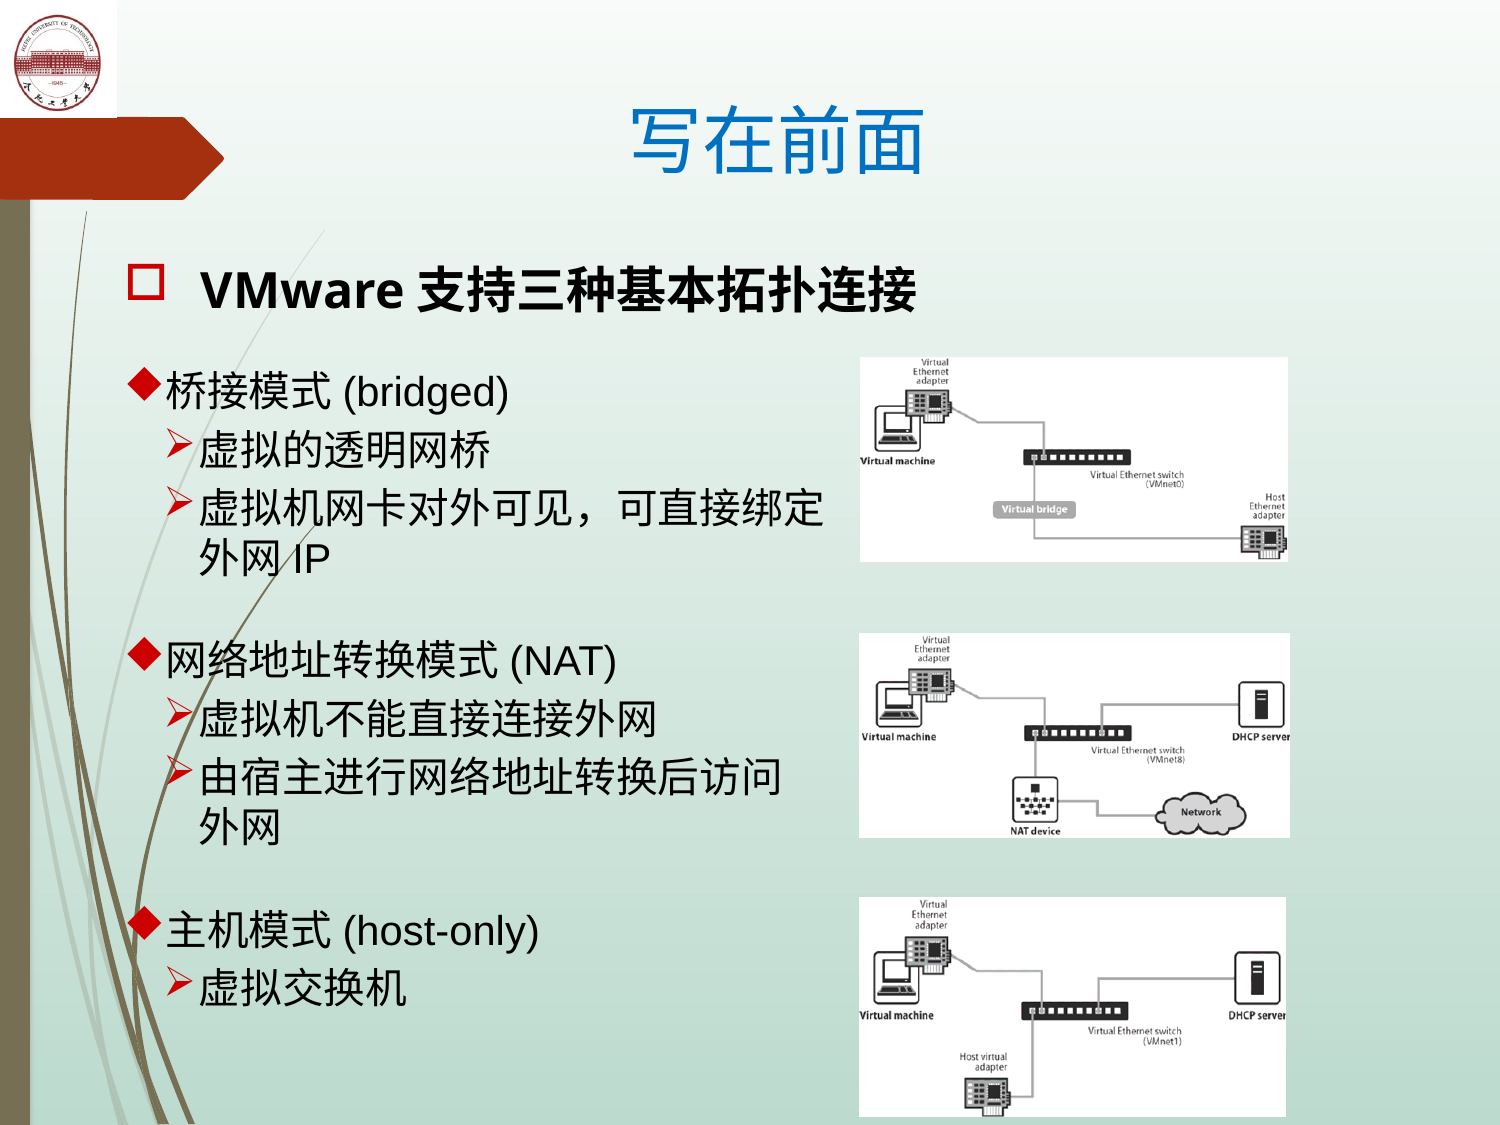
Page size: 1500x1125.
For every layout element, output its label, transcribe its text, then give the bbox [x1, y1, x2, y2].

text_box 网络地址转换模式(NAT) 虚拟机不能直接连接外网 由宿主进行网络地址转换后访问外网 [109, 626, 839, 859]
text_box VMware支持三种基本拓扑连接 [109, 251, 994, 327]
text_box 主机模式(host-only) 虚拟交换机 [109, 895, 859, 1019]
picture [0, 0, 117, 118]
title 写在前面 [530, 86, 1026, 212]
picture [860, 357, 1288, 562]
text_box 桥接模式(bridged) 虚拟的透明网桥 虚拟机网卡对外可见，可直接绑定外网IP [109, 357, 859, 590]
picture [858, 897, 1287, 1118]
picture [858, 633, 1290, 839]
